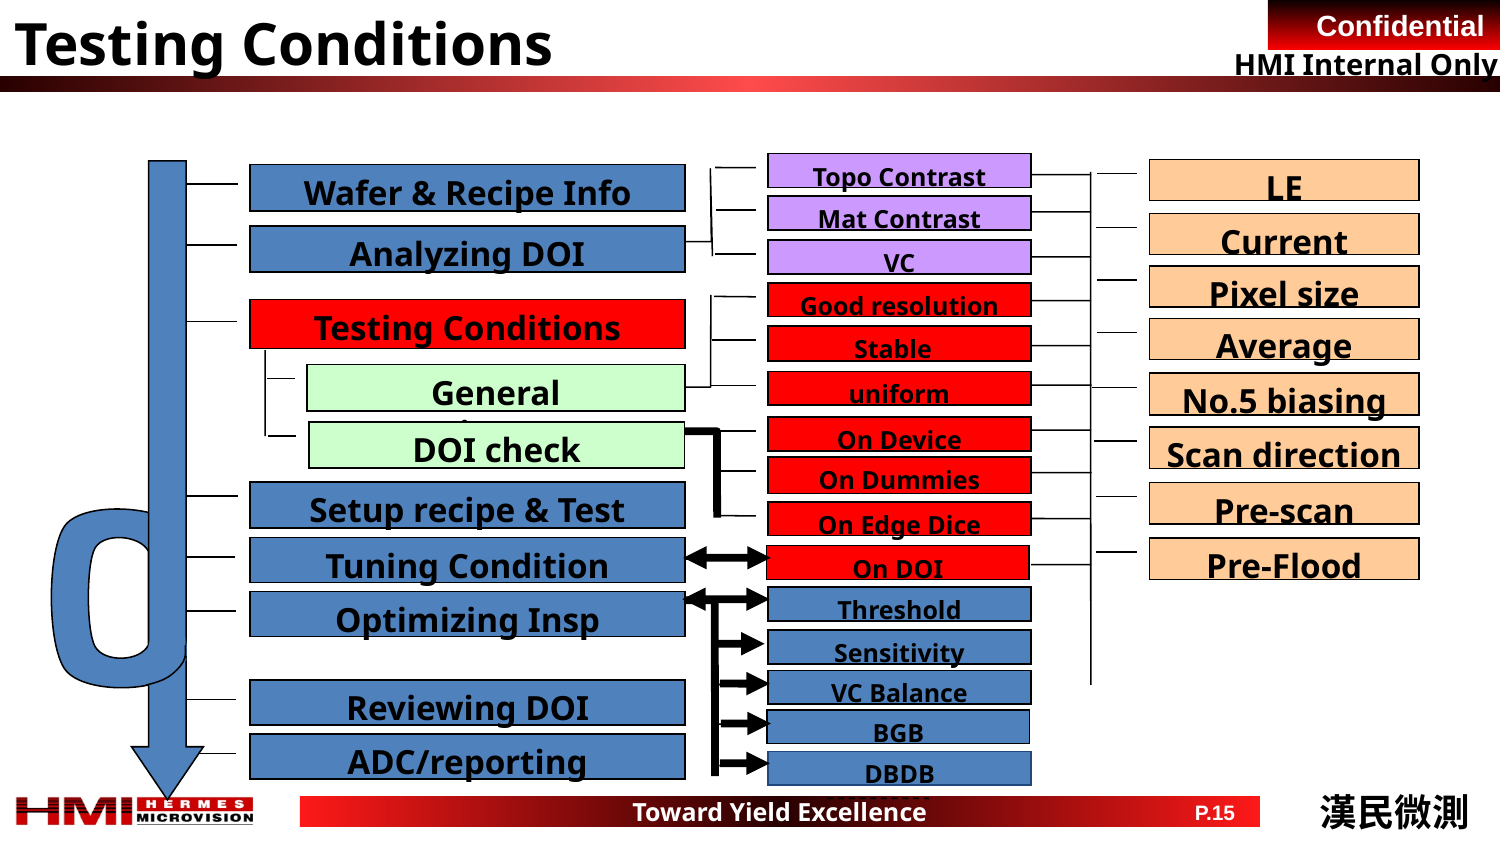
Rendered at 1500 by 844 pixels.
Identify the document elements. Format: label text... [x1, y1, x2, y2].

text_box [683, 551, 771, 565]
text_box VC [768, 240, 1031, 274]
text_box [51, 508, 148, 688]
text_box On DOI [766, 545, 1030, 580]
text_box General requirements [307, 364, 686, 411]
text_box [685, 168, 713, 257]
text_box Pre-scan [1149, 482, 1420, 524]
text_box On Dummies [768, 456, 1031, 494]
text_box [144, 632, 179, 683]
picture [15, 796, 255, 826]
text_box Wafer & Recipe Info [250, 164, 686, 211]
text_box Threshold [768, 587, 1031, 622]
text_box Current [1149, 213, 1420, 255]
text_box DOI check [308, 421, 685, 469]
text_box Optimizing Insp [250, 591, 686, 637]
text_box [720, 717, 771, 730]
text_box [653, 294, 711, 388]
text_box Good resolution [768, 282, 1031, 317]
text_box On Edge Dice [768, 501, 1031, 536]
text_box [719, 757, 770, 770]
text_box On Device [768, 417, 1031, 451]
text_box [647, 600, 716, 777]
text_box Pixel size [1149, 265, 1420, 307]
text_box Tuning Condition [250, 537, 686, 583]
text_box Mat Contrast [768, 196, 1031, 230]
text_box Average [1149, 318, 1420, 360]
text_box [88, 537, 149, 659]
text_box Setup recipe & Test [250, 481, 686, 528]
text_box VC Balance [768, 670, 1031, 705]
text_box [673, 431, 718, 518]
text_box DBDB [768, 751, 1031, 786]
text_box [714, 637, 765, 650]
text_box [682, 592, 770, 606]
text_box Scan direction [1149, 427, 1420, 469]
text_box [148, 160, 187, 650]
text_box Testing Conditions [249, 299, 685, 349]
text_box Pre-Flood [1149, 538, 1420, 580]
text_box LE [1149, 159, 1420, 201]
text_box Stable [768, 325, 1031, 361]
text_box [145, 645, 186, 686]
text_box ADC/reporting [250, 734, 686, 780]
text_box Analyzing DOI [249, 225, 685, 273]
text_box BGB [767, 709, 1030, 744]
text_box [719, 677, 770, 690]
text_box Topo Contrast [768, 153, 1031, 188]
text_box uniform [768, 371, 1031, 406]
text_box [131, 661, 204, 800]
text_box Testing Conditions [0, 0, 876, 85]
text_box Reviewing DOI [250, 680, 686, 726]
text_box Sensitivity [768, 630, 1031, 664]
text_box No.5 biasing [1149, 373, 1420, 416]
